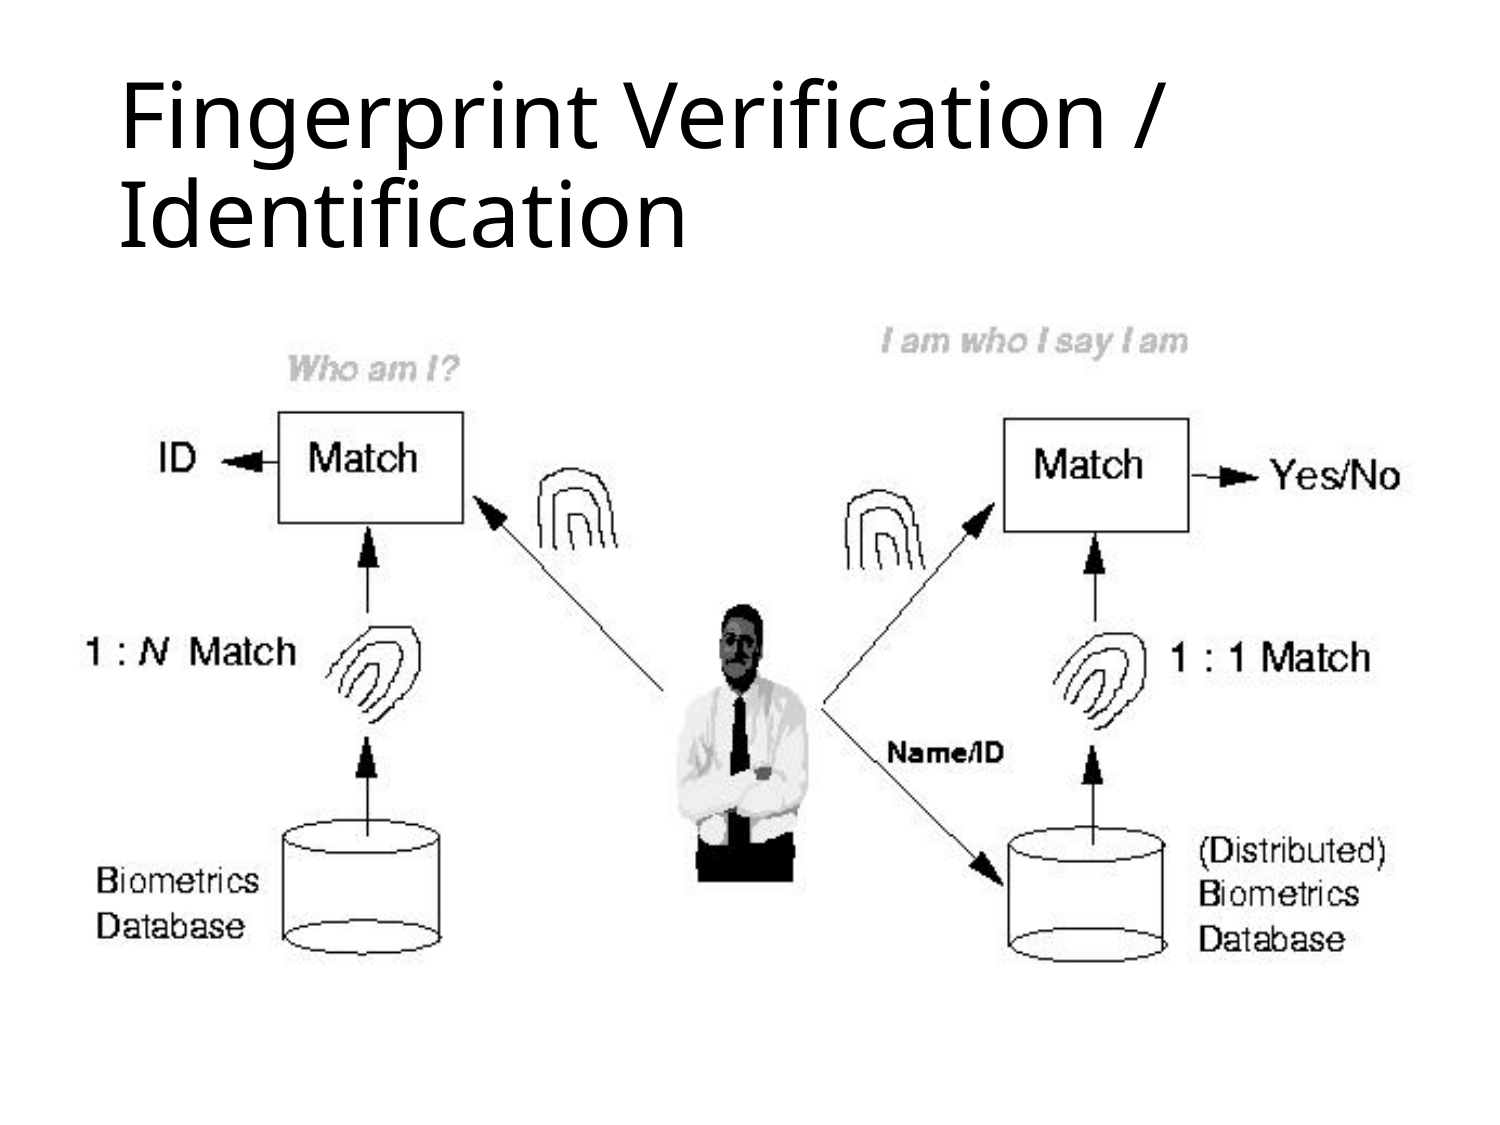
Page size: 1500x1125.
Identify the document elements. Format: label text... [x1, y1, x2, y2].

title Fingerprint Verification / Identification [103, 59, 1397, 278]
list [79, 323, 1424, 991]
